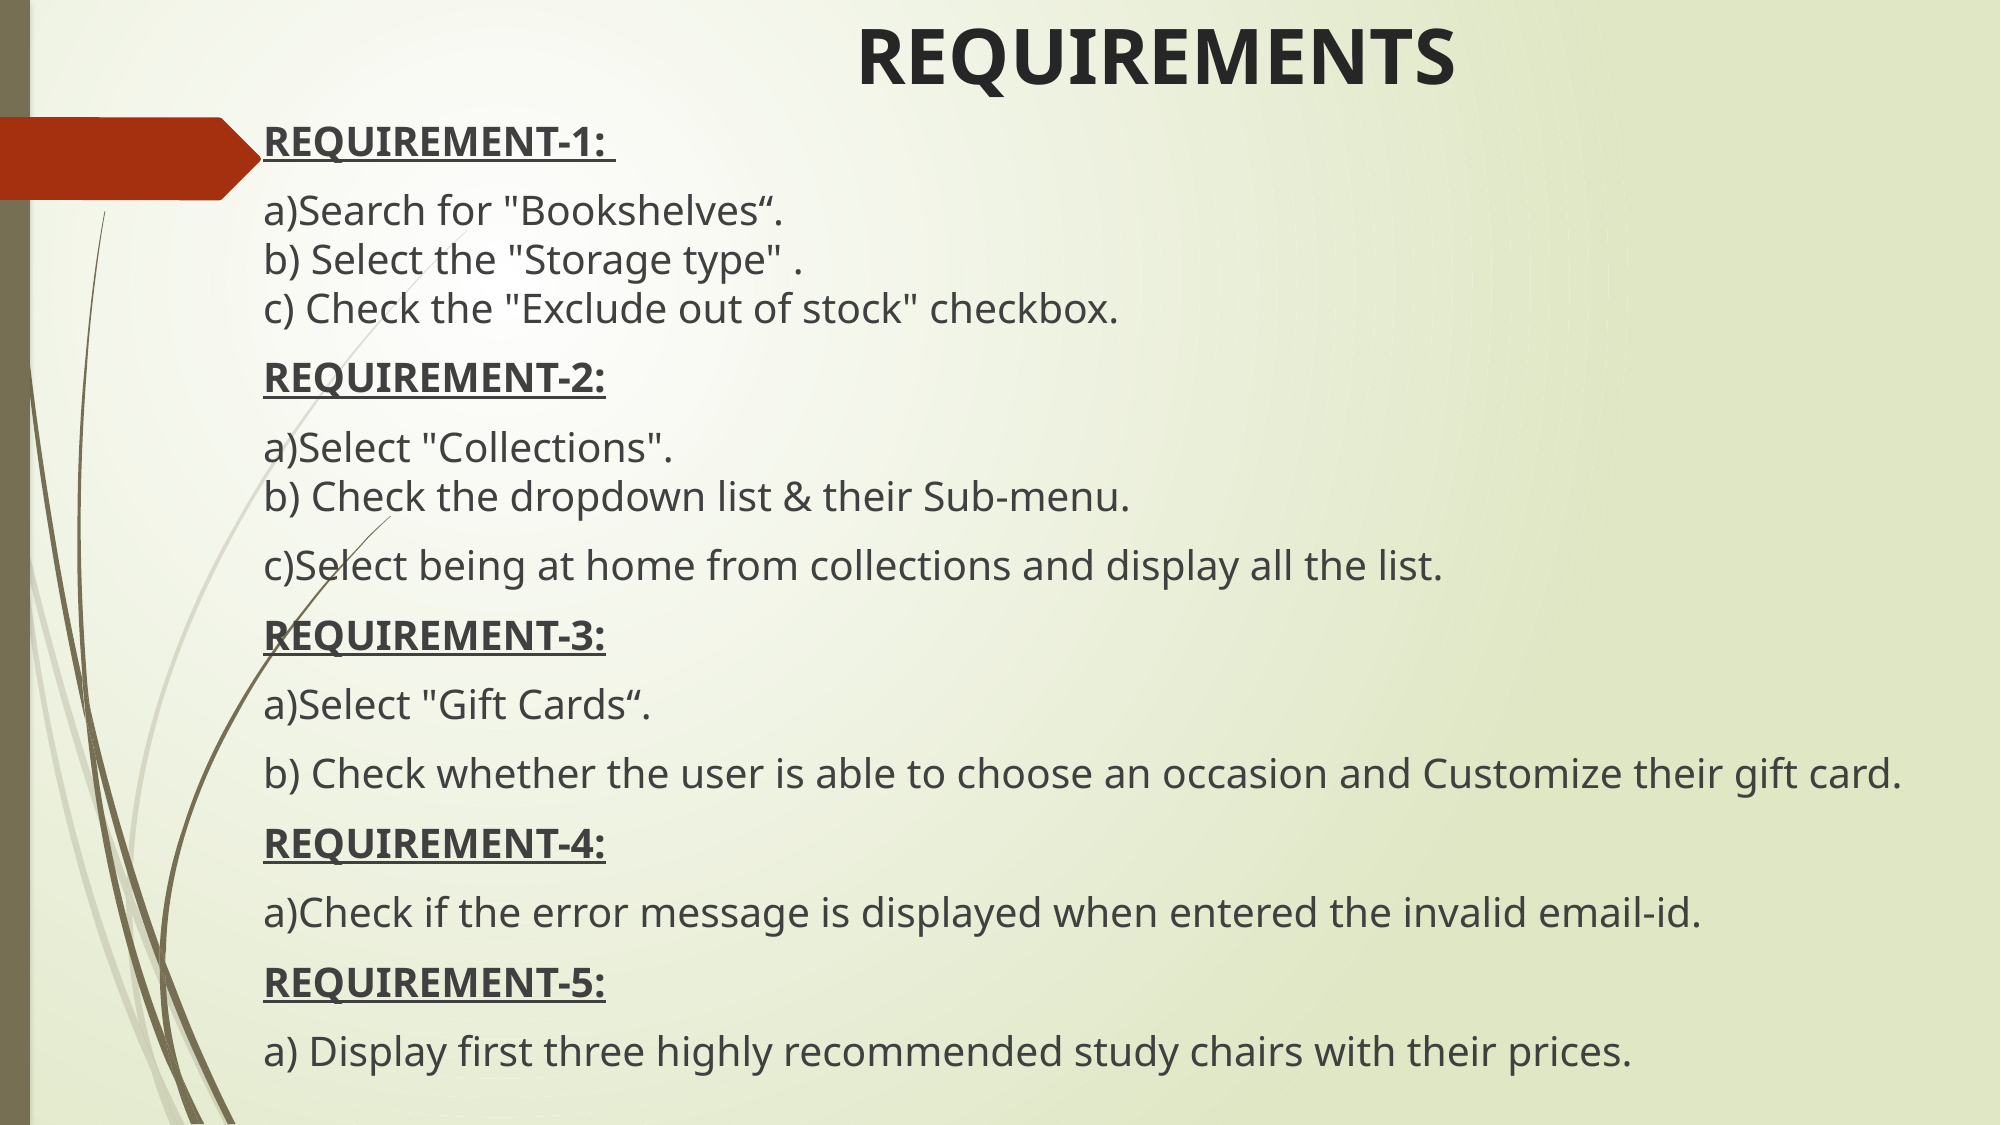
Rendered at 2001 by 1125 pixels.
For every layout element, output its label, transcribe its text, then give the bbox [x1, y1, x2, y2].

list REQUIREMENT-1: a)Search for "Bookshelves“. b) Select the "Storage type" . c) Check the "Exclude out of stock" checkbox. REQUIREMENT-2: a)Select "Collections". b) Check the dropdown list & their Sub-menu. c)Select being at home from collections and display all the list. REQUIREMENT-3: a)Select "Gift Cards“. b) Check whether the user is able to choose an occasion and Customize their gift card. REQUIREMENT-4: a)Check if the error message is displayed when entered the invalid email-id. REQUIREMENT-5: a) Display first three highly recommended study chairs with their prices. [248, 107, 1940, 1101]
title REQUIREMENTS [425, 0, 1888, 107]
